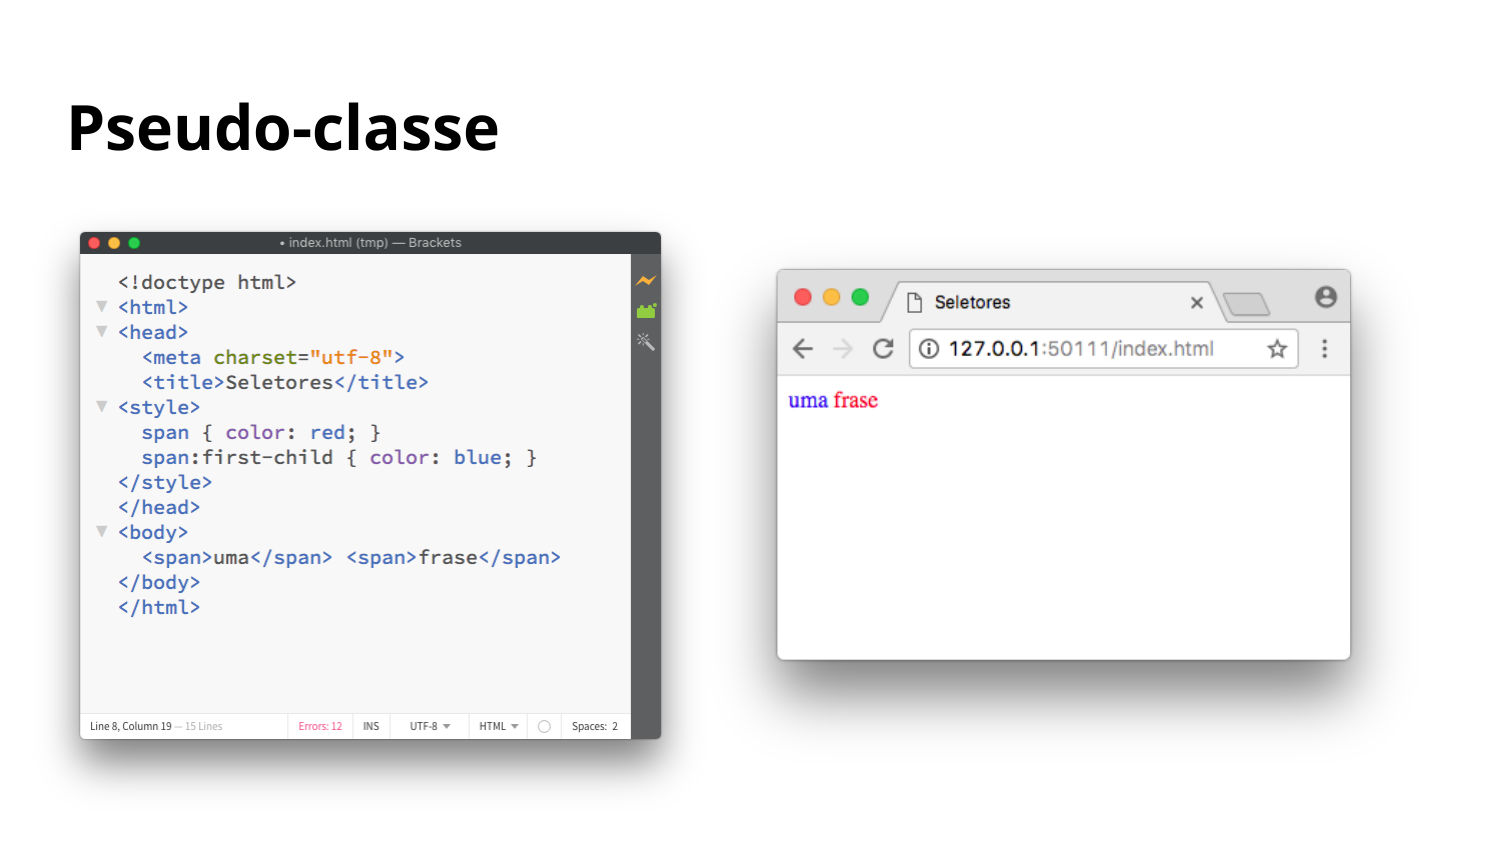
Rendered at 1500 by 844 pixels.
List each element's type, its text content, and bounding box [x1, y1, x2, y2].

title Pseudo-classe [51, 72, 1449, 176]
picture [24, 199, 1432, 819]
